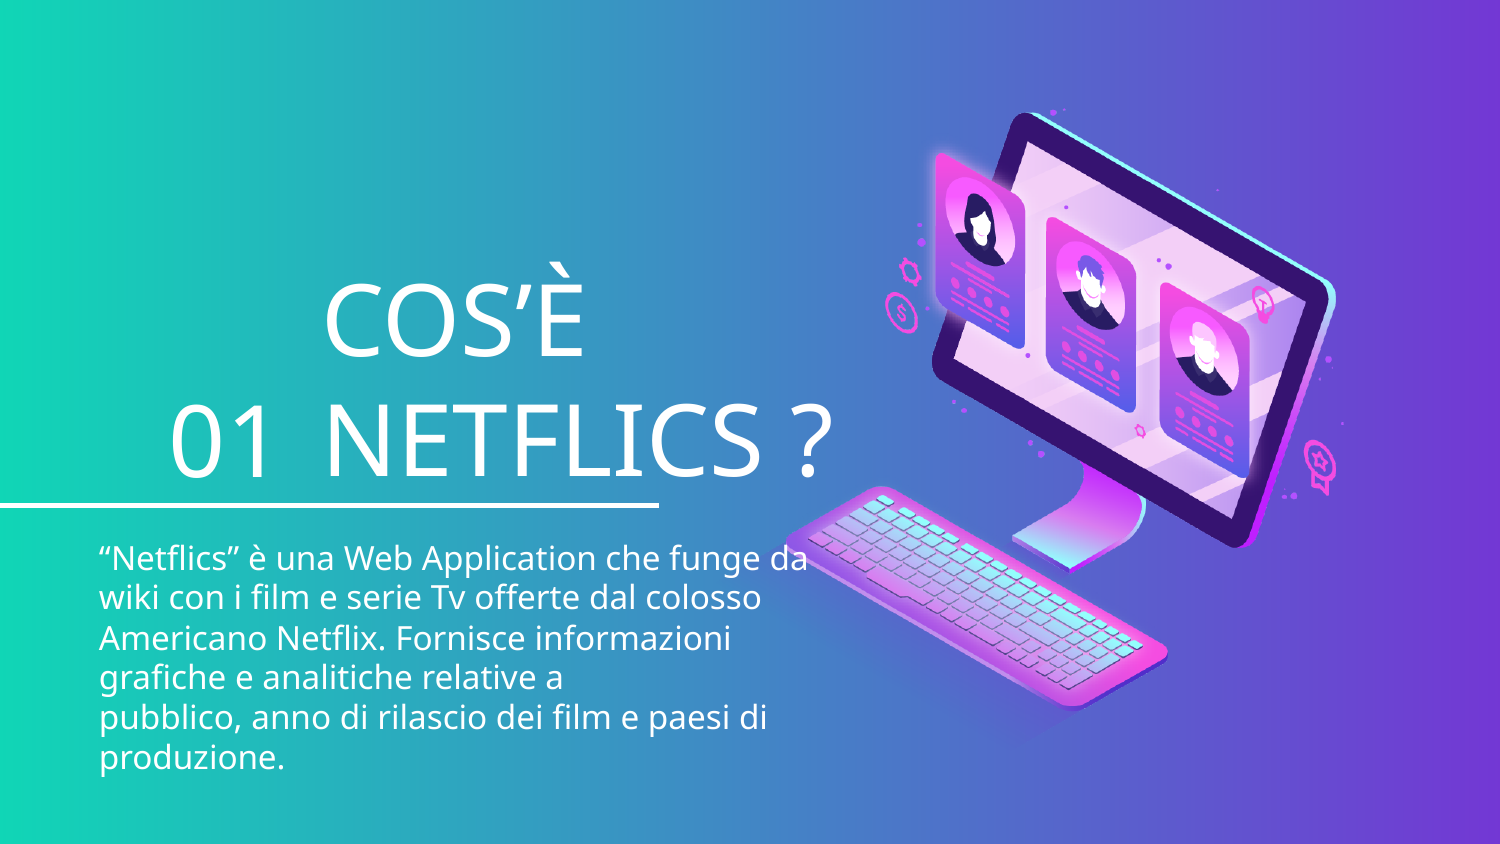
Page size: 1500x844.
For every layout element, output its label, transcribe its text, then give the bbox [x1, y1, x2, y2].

title COS’È NETFLICS ? [306, 416, 702, 512]
subtitle “Netflics” è una Web Application che funge da wiki con i film e serie Tv offerte dal colosso Americano Netflix. Fornisce informazioni grafiche e analitiche relative a pubblico, anno di rilascio dei film e paesi di produzione. [83, 521, 702, 736]
title 01 [61, 304, 299, 571]
picture [707, 107, 1344, 756]
